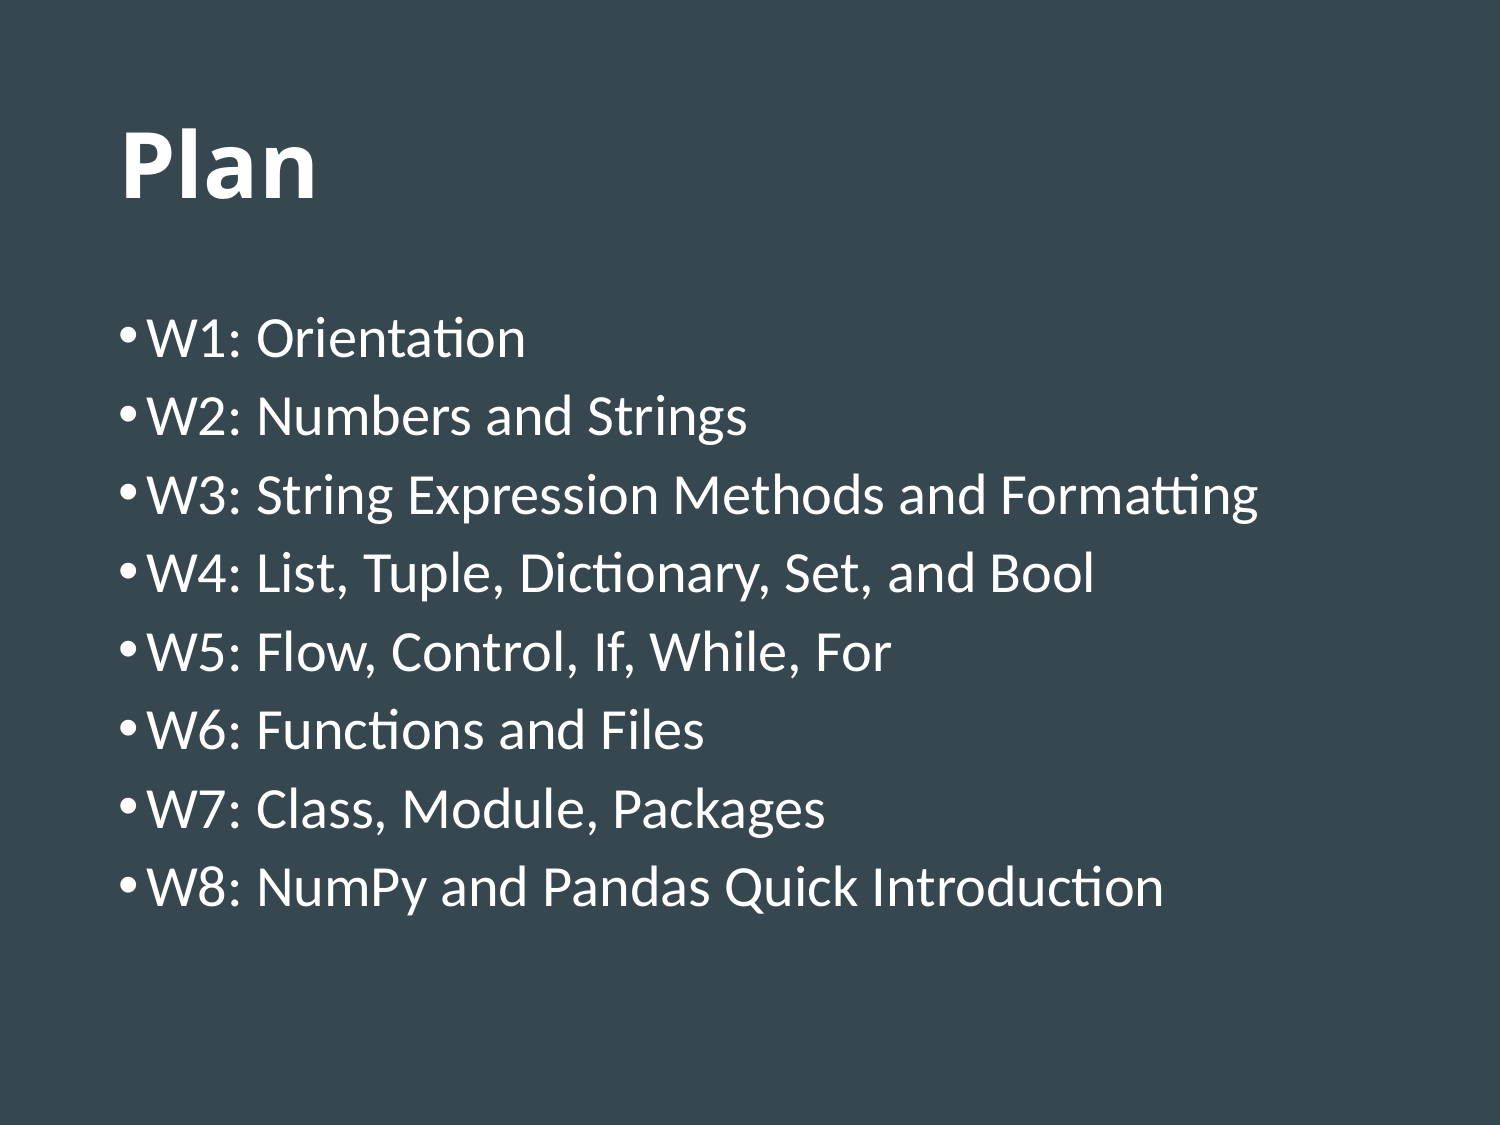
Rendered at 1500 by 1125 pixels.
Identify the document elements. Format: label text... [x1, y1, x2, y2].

list W1: Orientation W2: Numbers and Strings W3: String Expression Methods and Formatting W4: List, Tuple, Dictionary, Set, and Bool W5: Flow, Control, If, While, For W6: Functions and Files W7: Class, Module, Packages W8: NumPy and Pandas Quick Introduction [103, 299, 1397, 1014]
title Plan [103, 59, 1397, 278]
